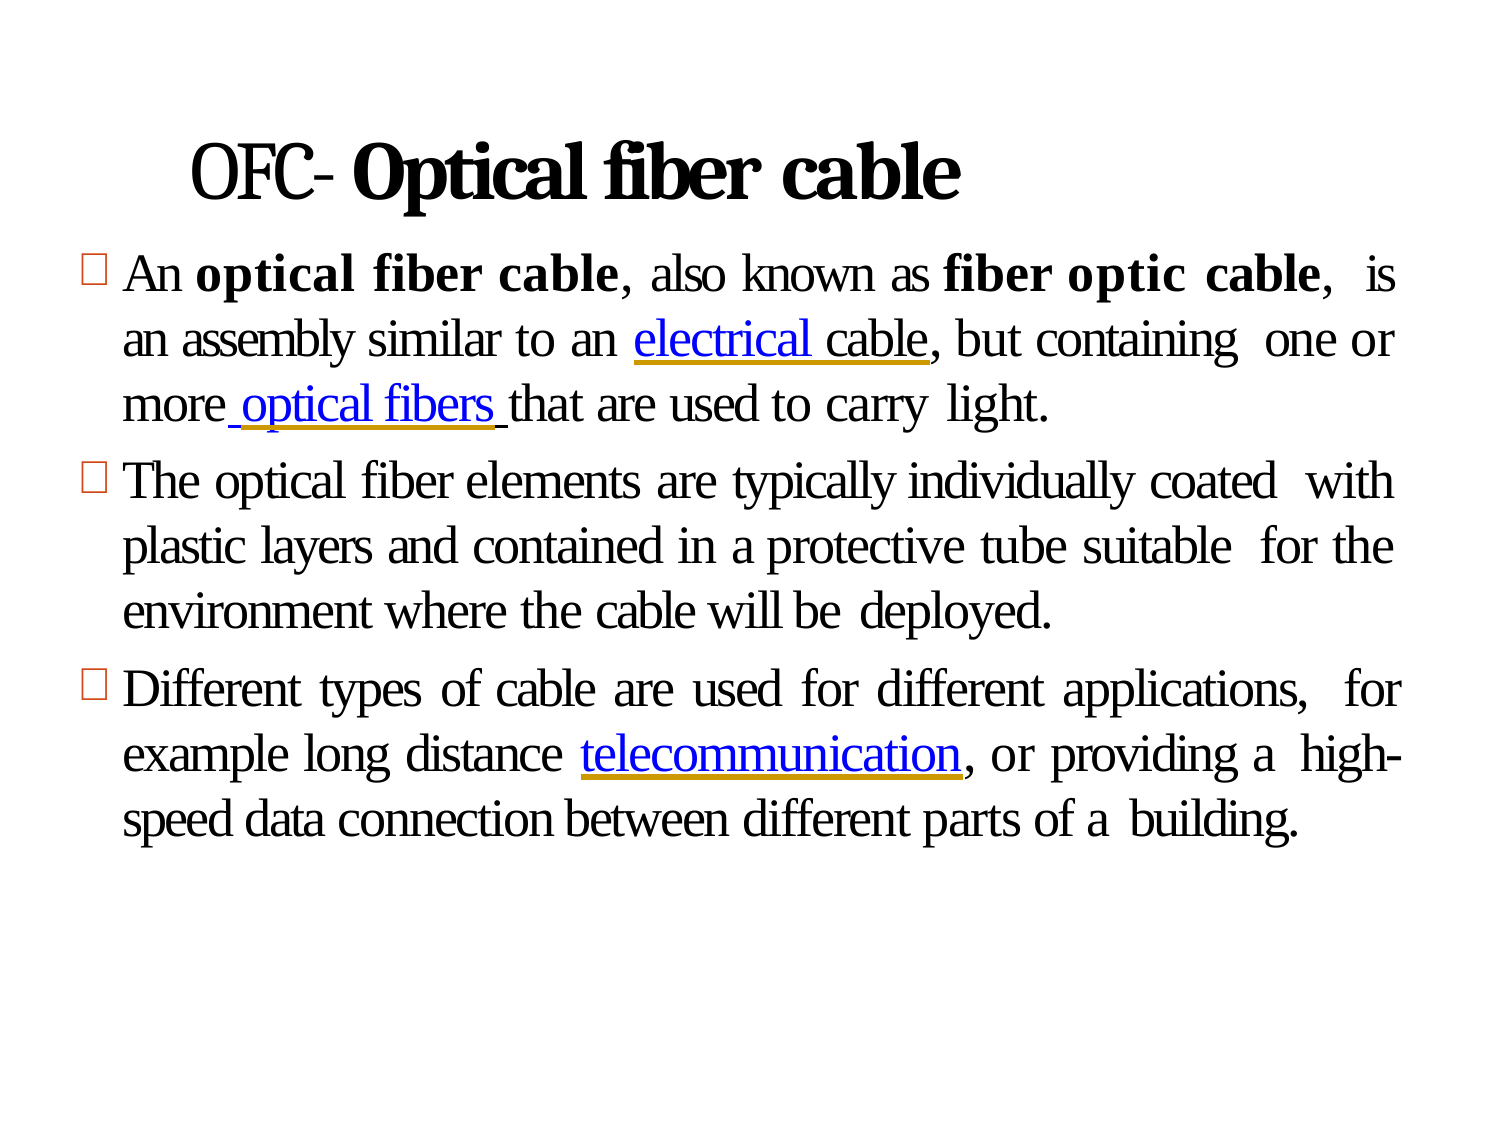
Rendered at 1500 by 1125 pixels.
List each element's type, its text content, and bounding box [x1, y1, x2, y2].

text_box An optical fiber cable, also known as fiber optic cable, is an assembly similar to an electrical cable, but containing one or more optical fibers that are used to carry light. The optical fiber elements are typically individually coated with plastic layers and contained in a protective tube suitable for the environment where the cable will be deployed. Different types of cable are used for different applications, for example long distance telecommunication, or providing a high-speed data connection between different parts of a building. [75, 235, 1402, 848]
title OFC- Optical fiber cable [162, 70, 990, 235]
